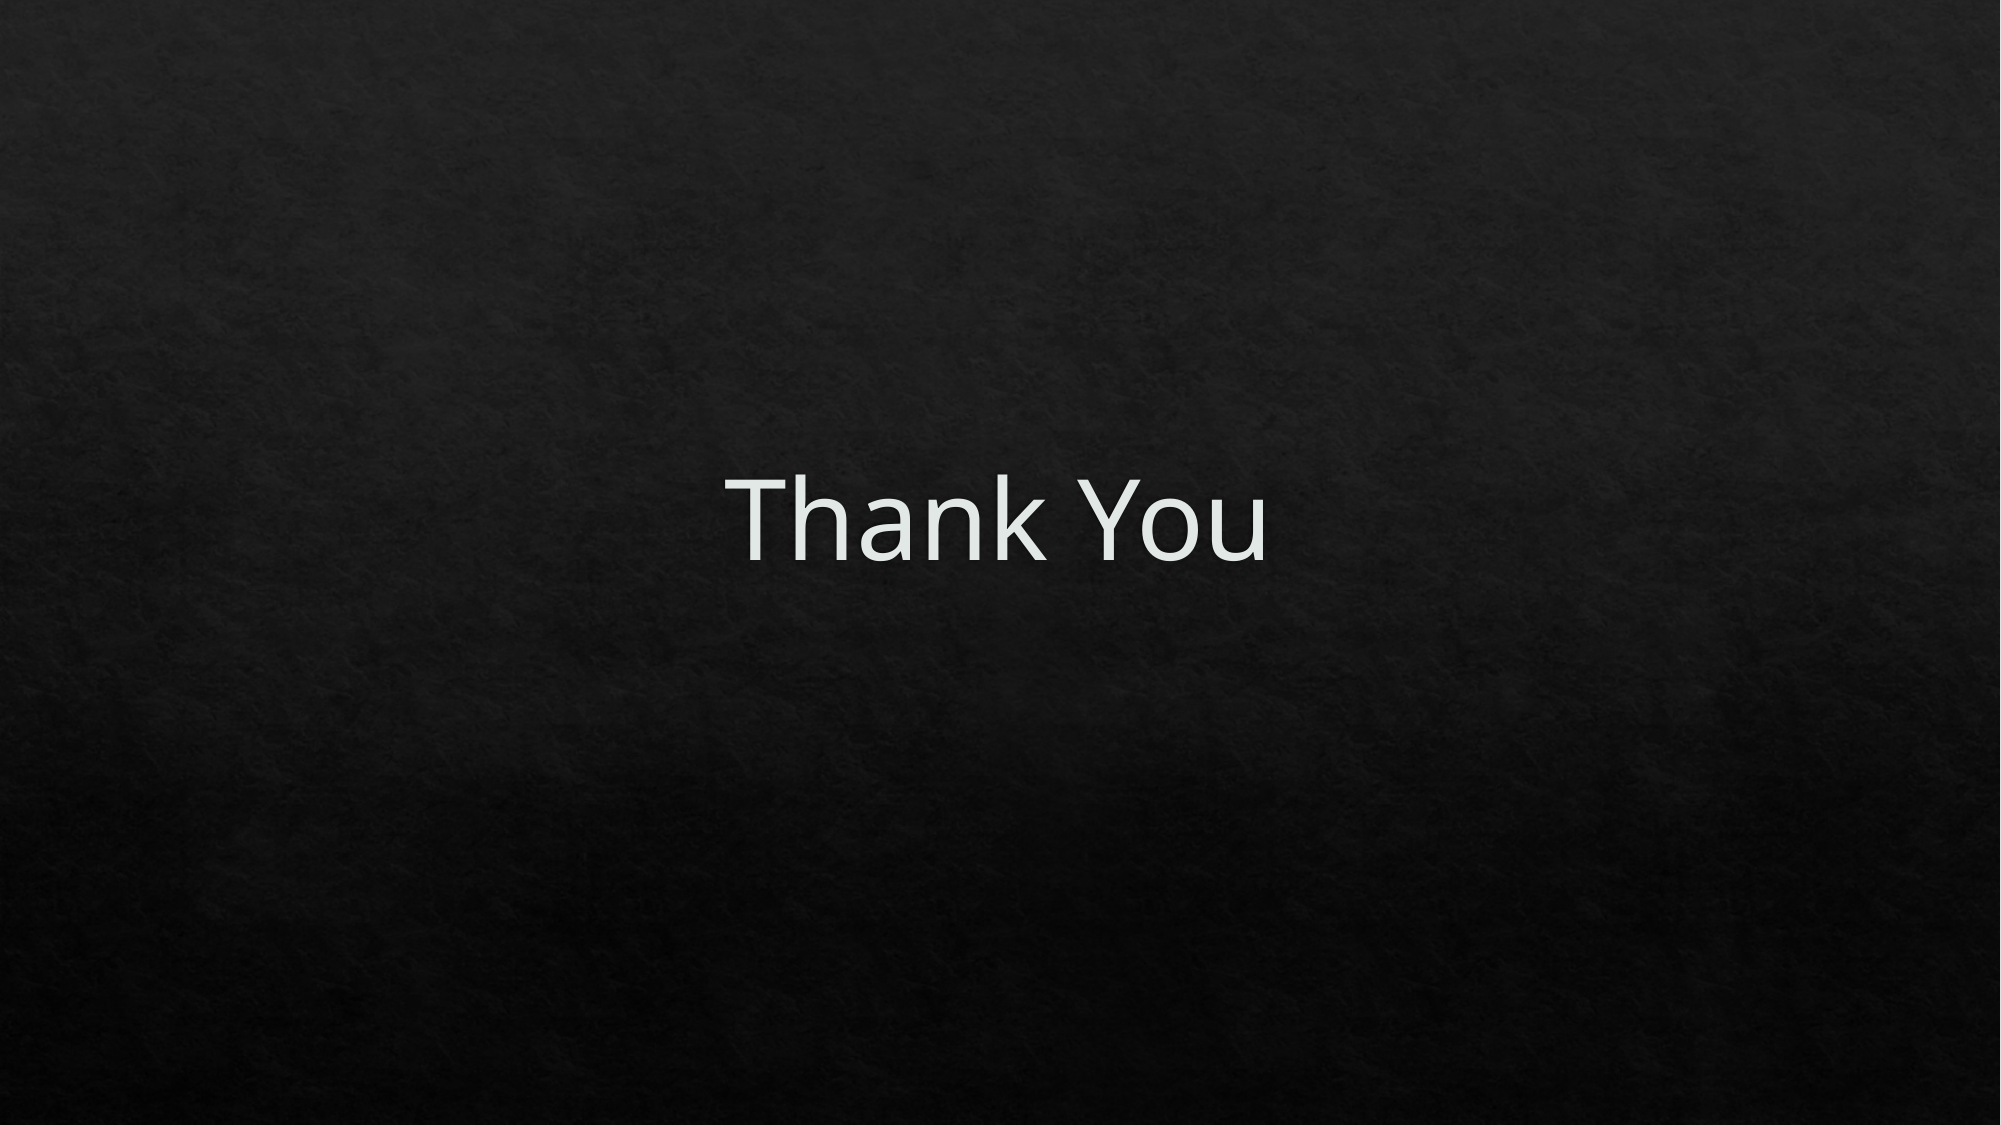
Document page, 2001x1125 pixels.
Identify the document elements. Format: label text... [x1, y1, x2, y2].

picture [0, 0, 2001, 1125]
title Thank You [224, 289, 1774, 591]
